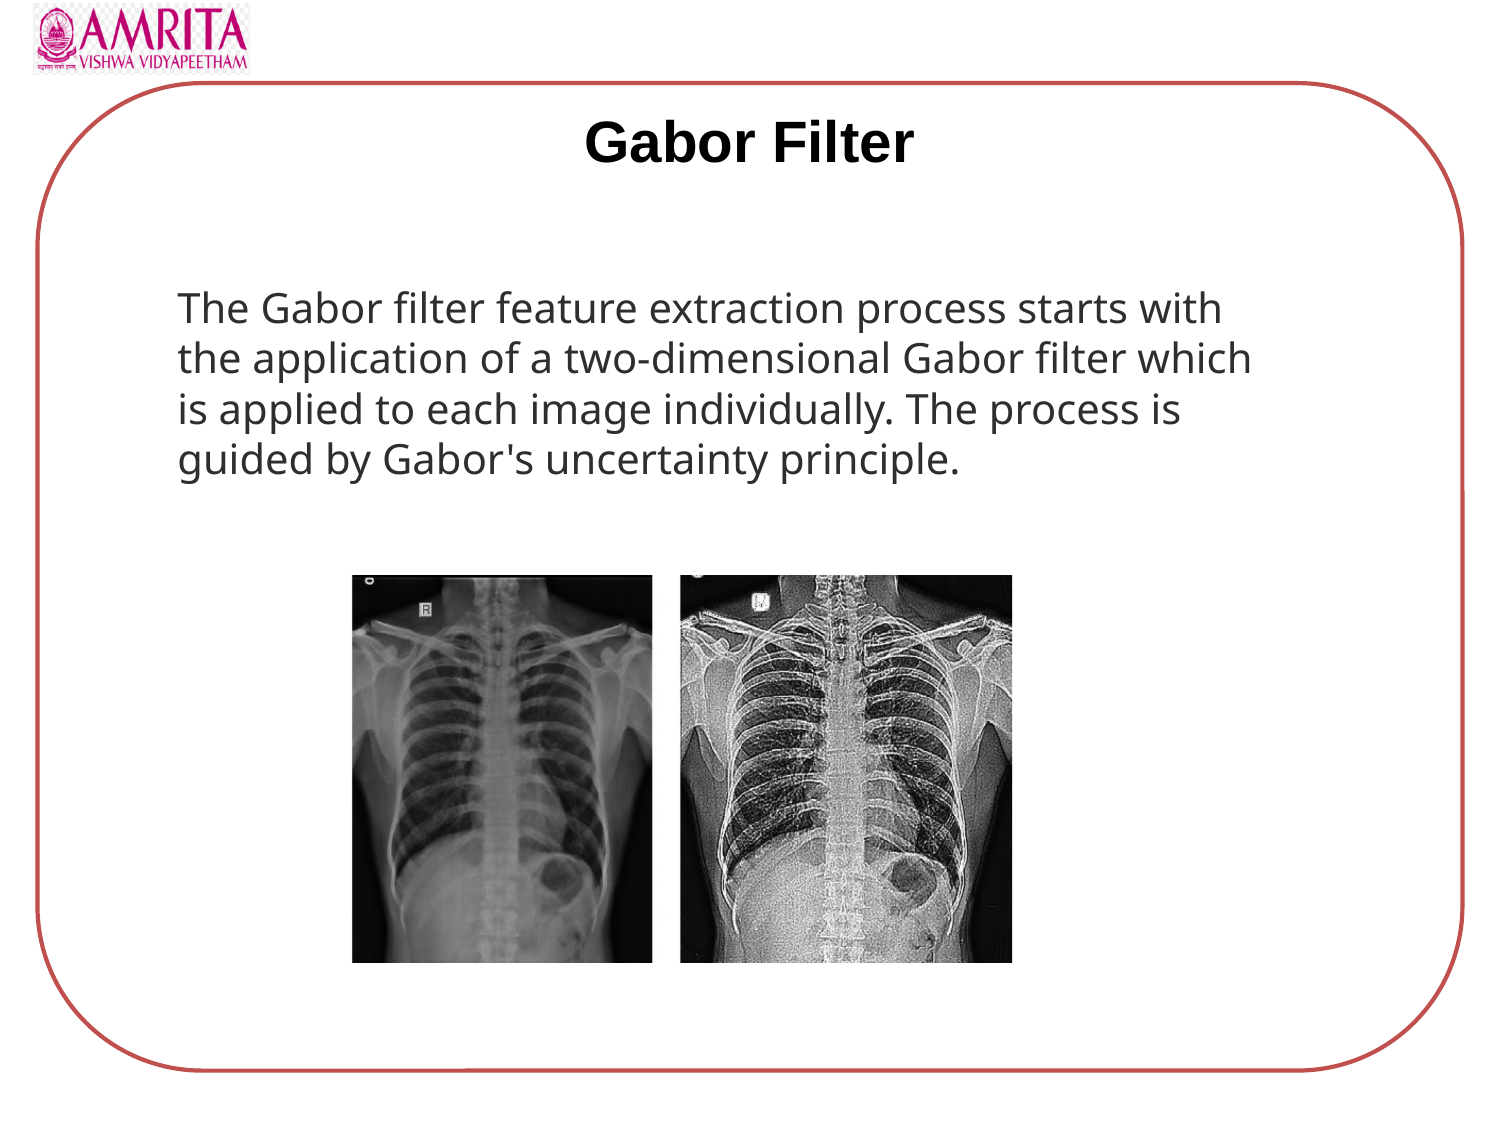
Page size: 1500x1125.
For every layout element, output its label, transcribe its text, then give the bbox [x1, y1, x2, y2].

title Gabor Filter [75, 45, 1425, 233]
picture [33, 2, 251, 76]
text_box The Gabor filter feature extraction process starts with the application of a two-dimensional Gabor filter which is applied to each image individually. The process is guided by Gabor's uncertainty principle. [162, 274, 1275, 590]
picture [349, 574, 1013, 963]
text_box [35, 139, 1465, 1073]
